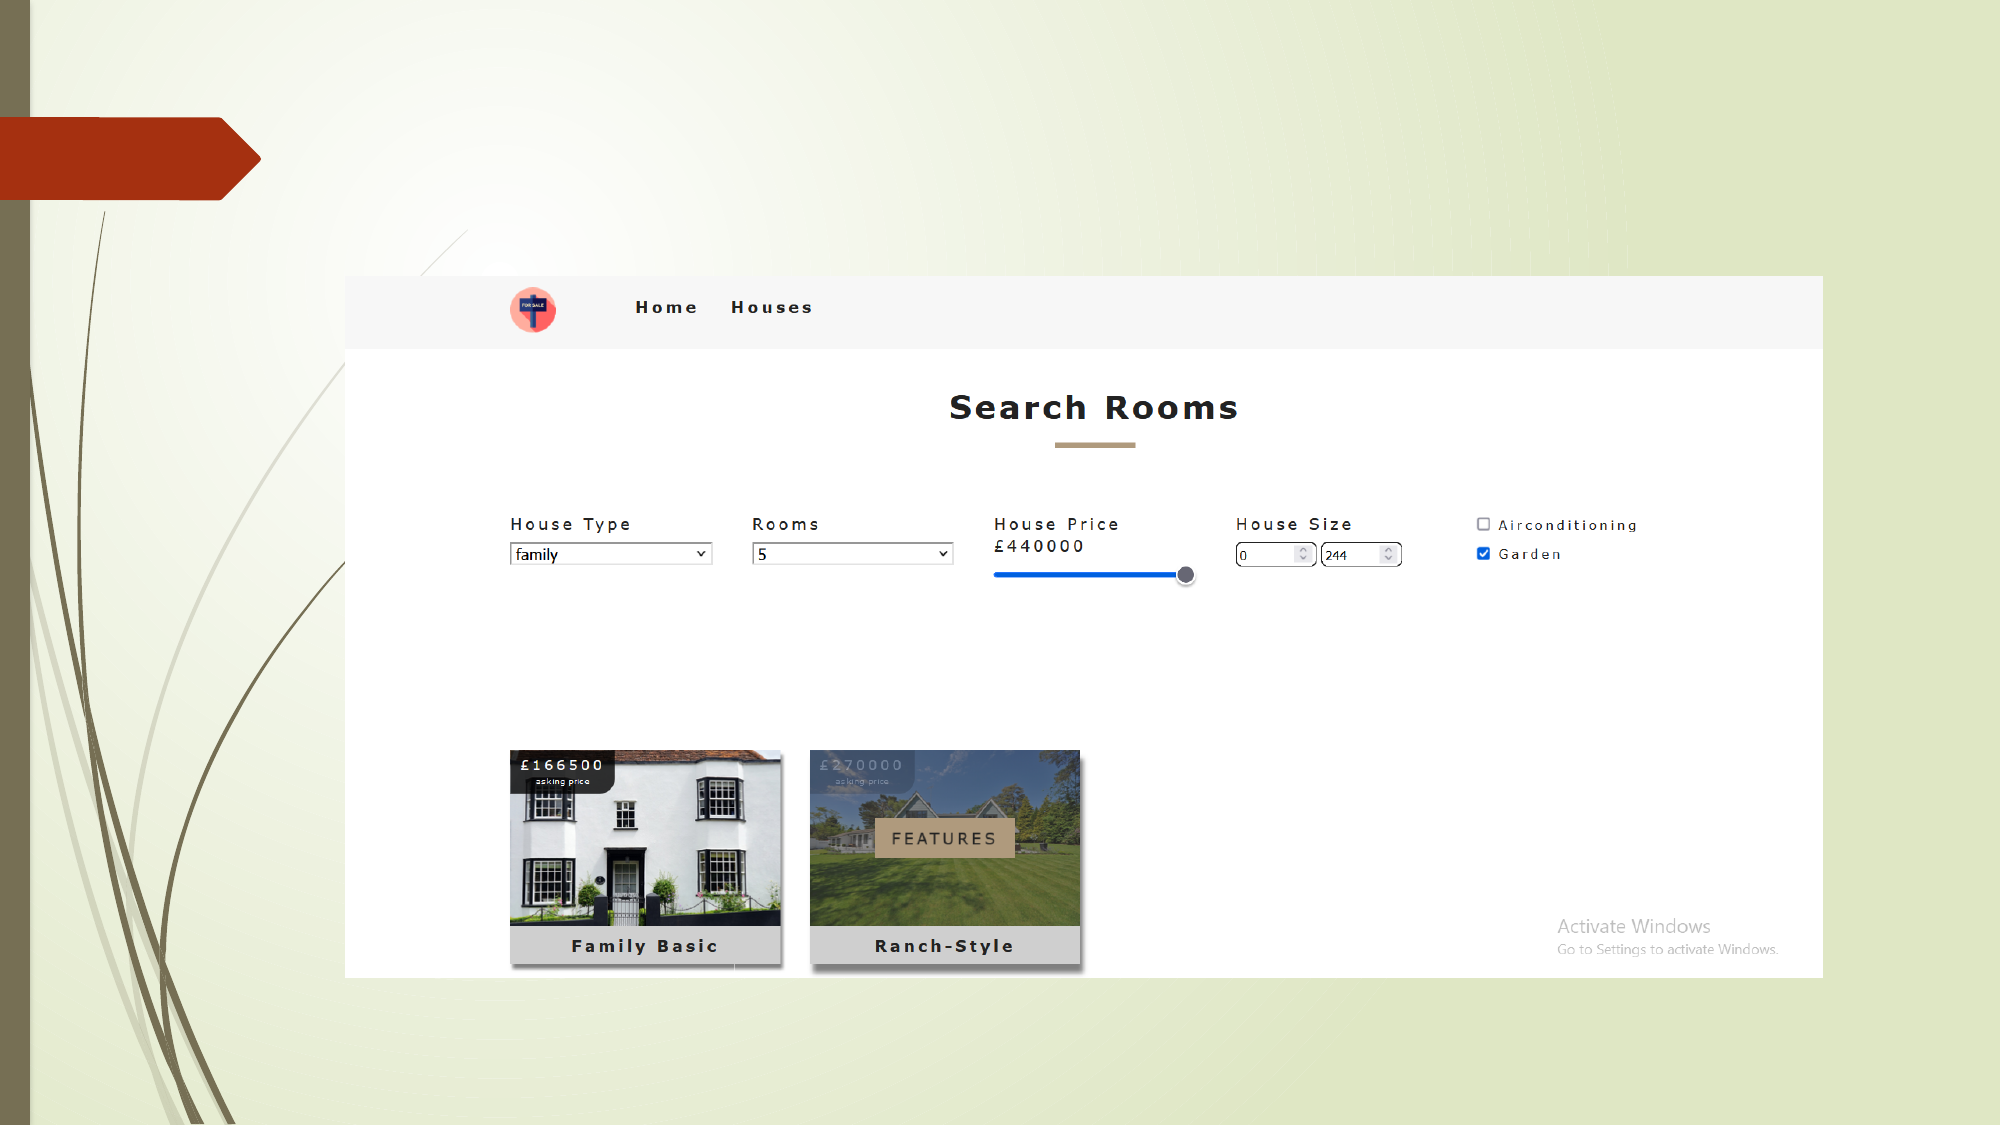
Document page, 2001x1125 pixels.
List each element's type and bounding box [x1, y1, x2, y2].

picture [345, 276, 1823, 979]
